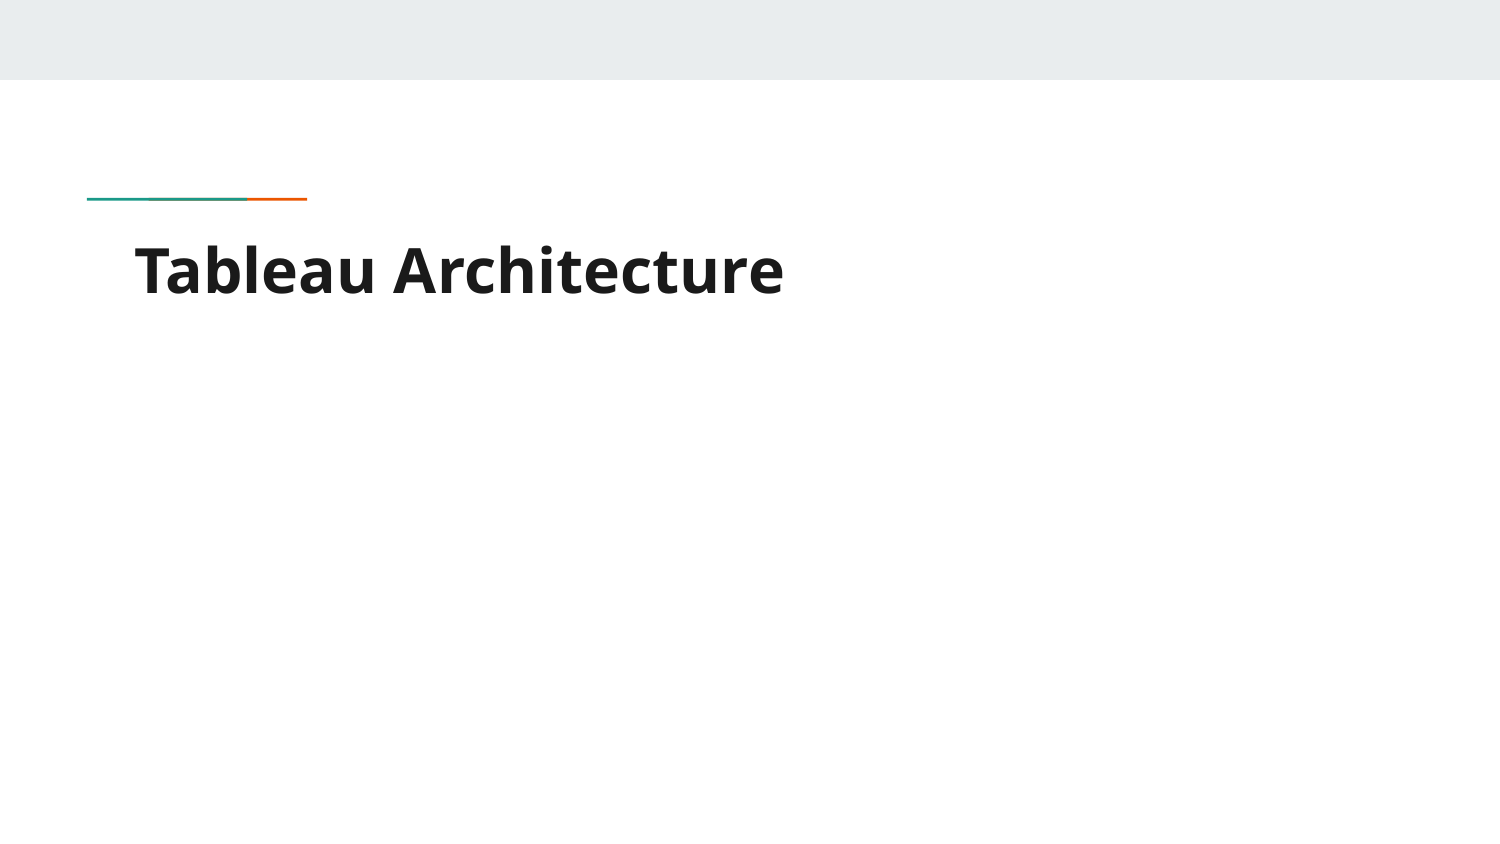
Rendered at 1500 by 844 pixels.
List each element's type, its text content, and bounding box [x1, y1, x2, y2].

title Tableau Architecture [119, 216, 1381, 305]
